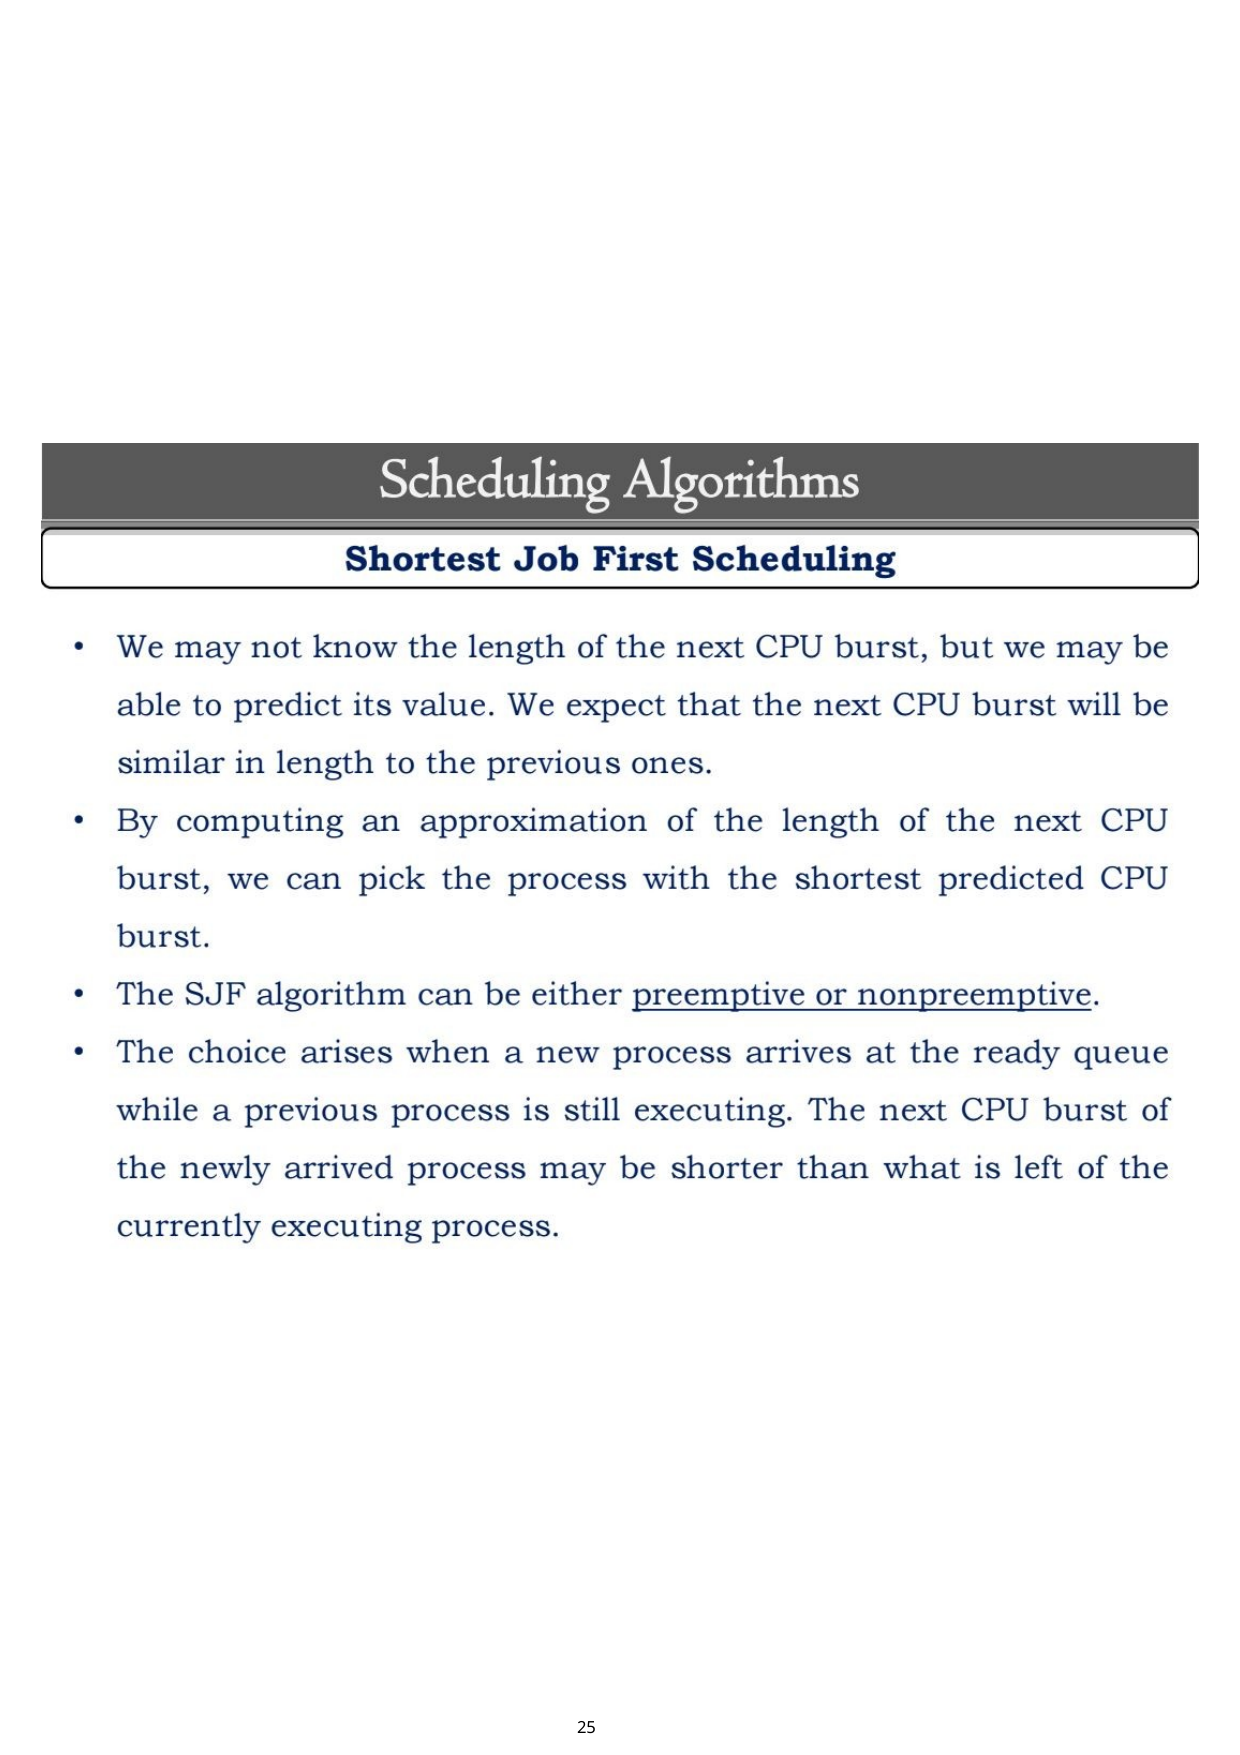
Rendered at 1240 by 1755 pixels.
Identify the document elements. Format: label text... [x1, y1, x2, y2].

picture [41, 442, 1199, 1250]
slide_number 25 [570, 1713, 605, 1755]
